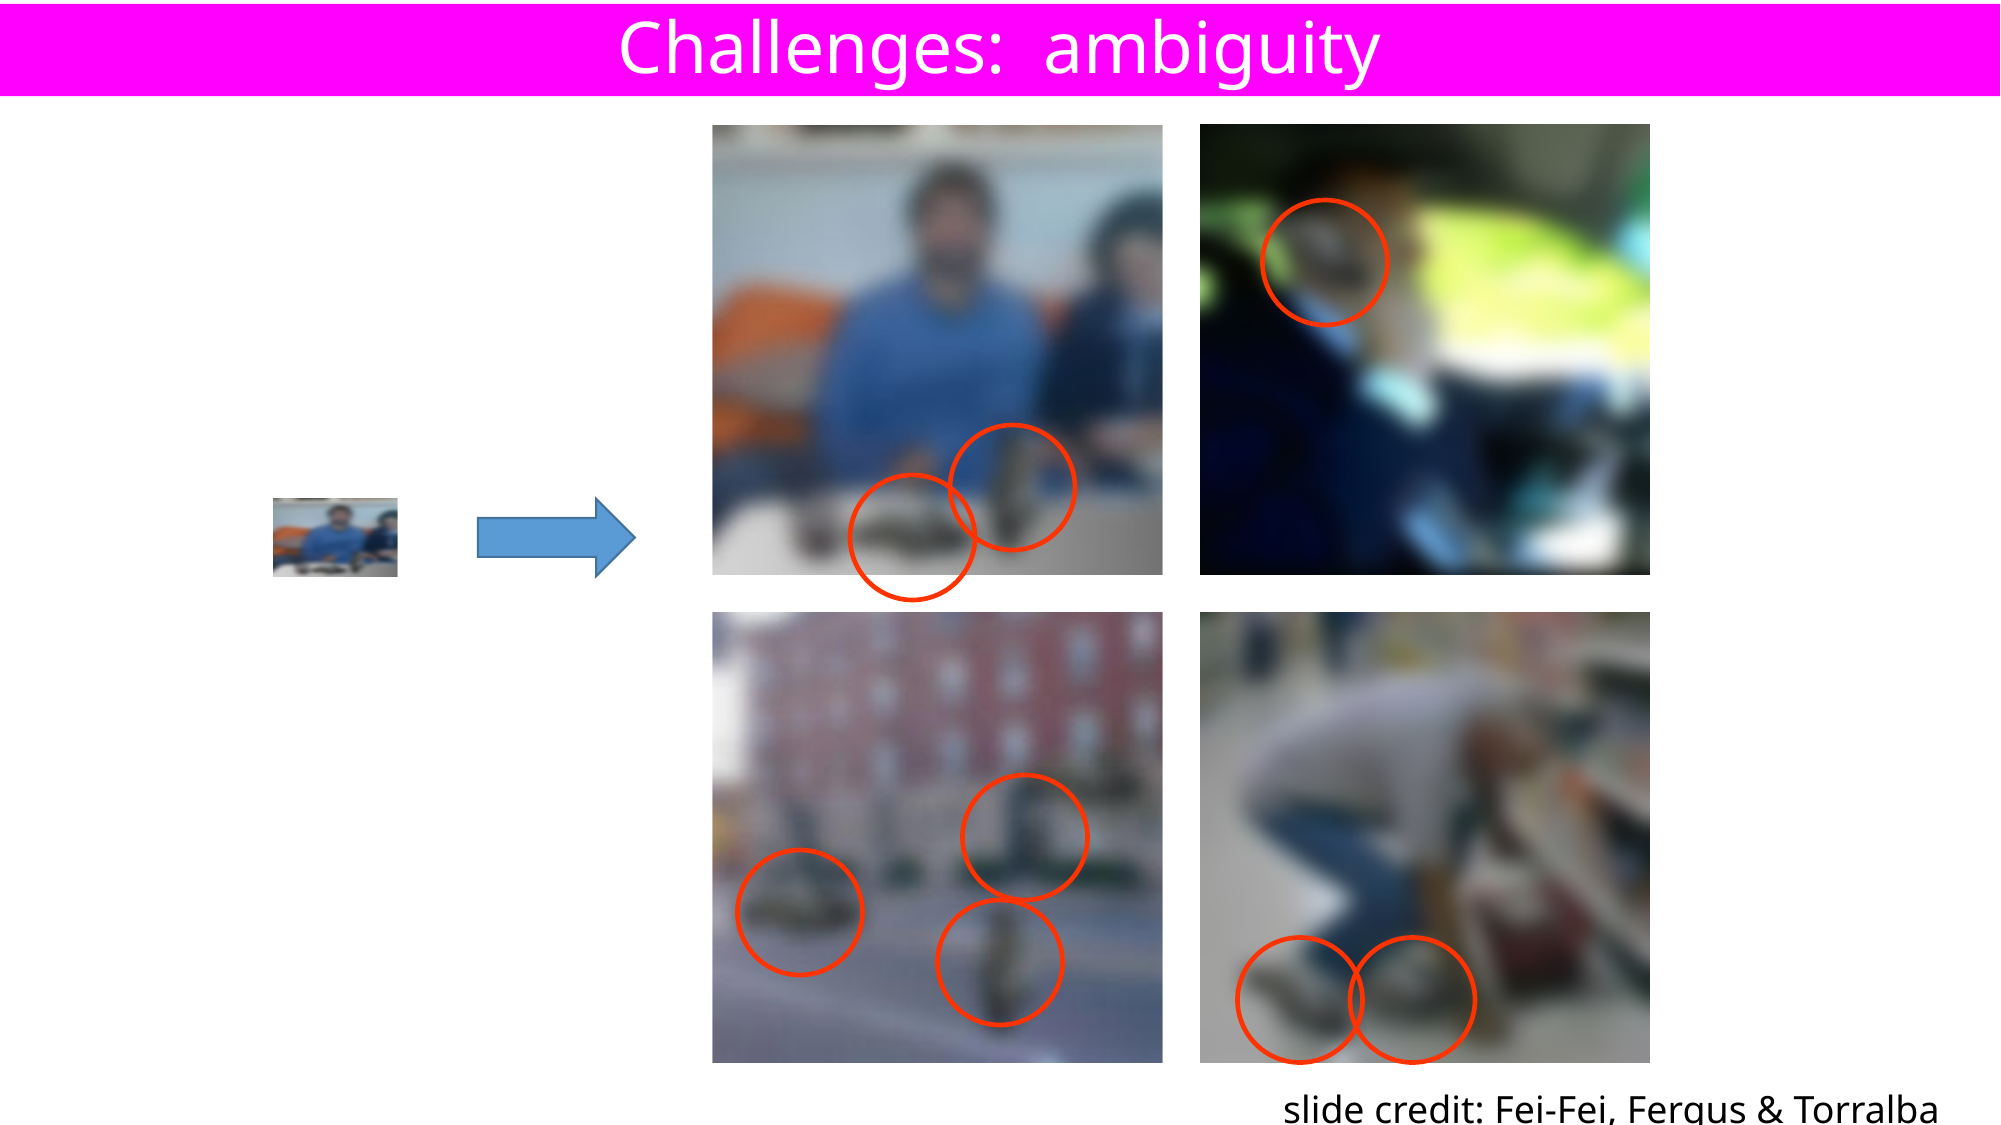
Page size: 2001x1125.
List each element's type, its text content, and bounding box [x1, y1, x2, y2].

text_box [712, 124, 1163, 575]
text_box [712, 612, 1163, 1063]
text_box [476, 496, 637, 579]
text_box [1199, 124, 1650, 575]
text_box slide credit: Fei-Fei, Fergus & Torralba [1268, 1078, 1965, 1125]
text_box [273, 498, 398, 577]
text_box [1199, 612, 1650, 1063]
title Challenges: ambiguity [0, 3, 2000, 97]
text_box [862, 575, 963, 601]
